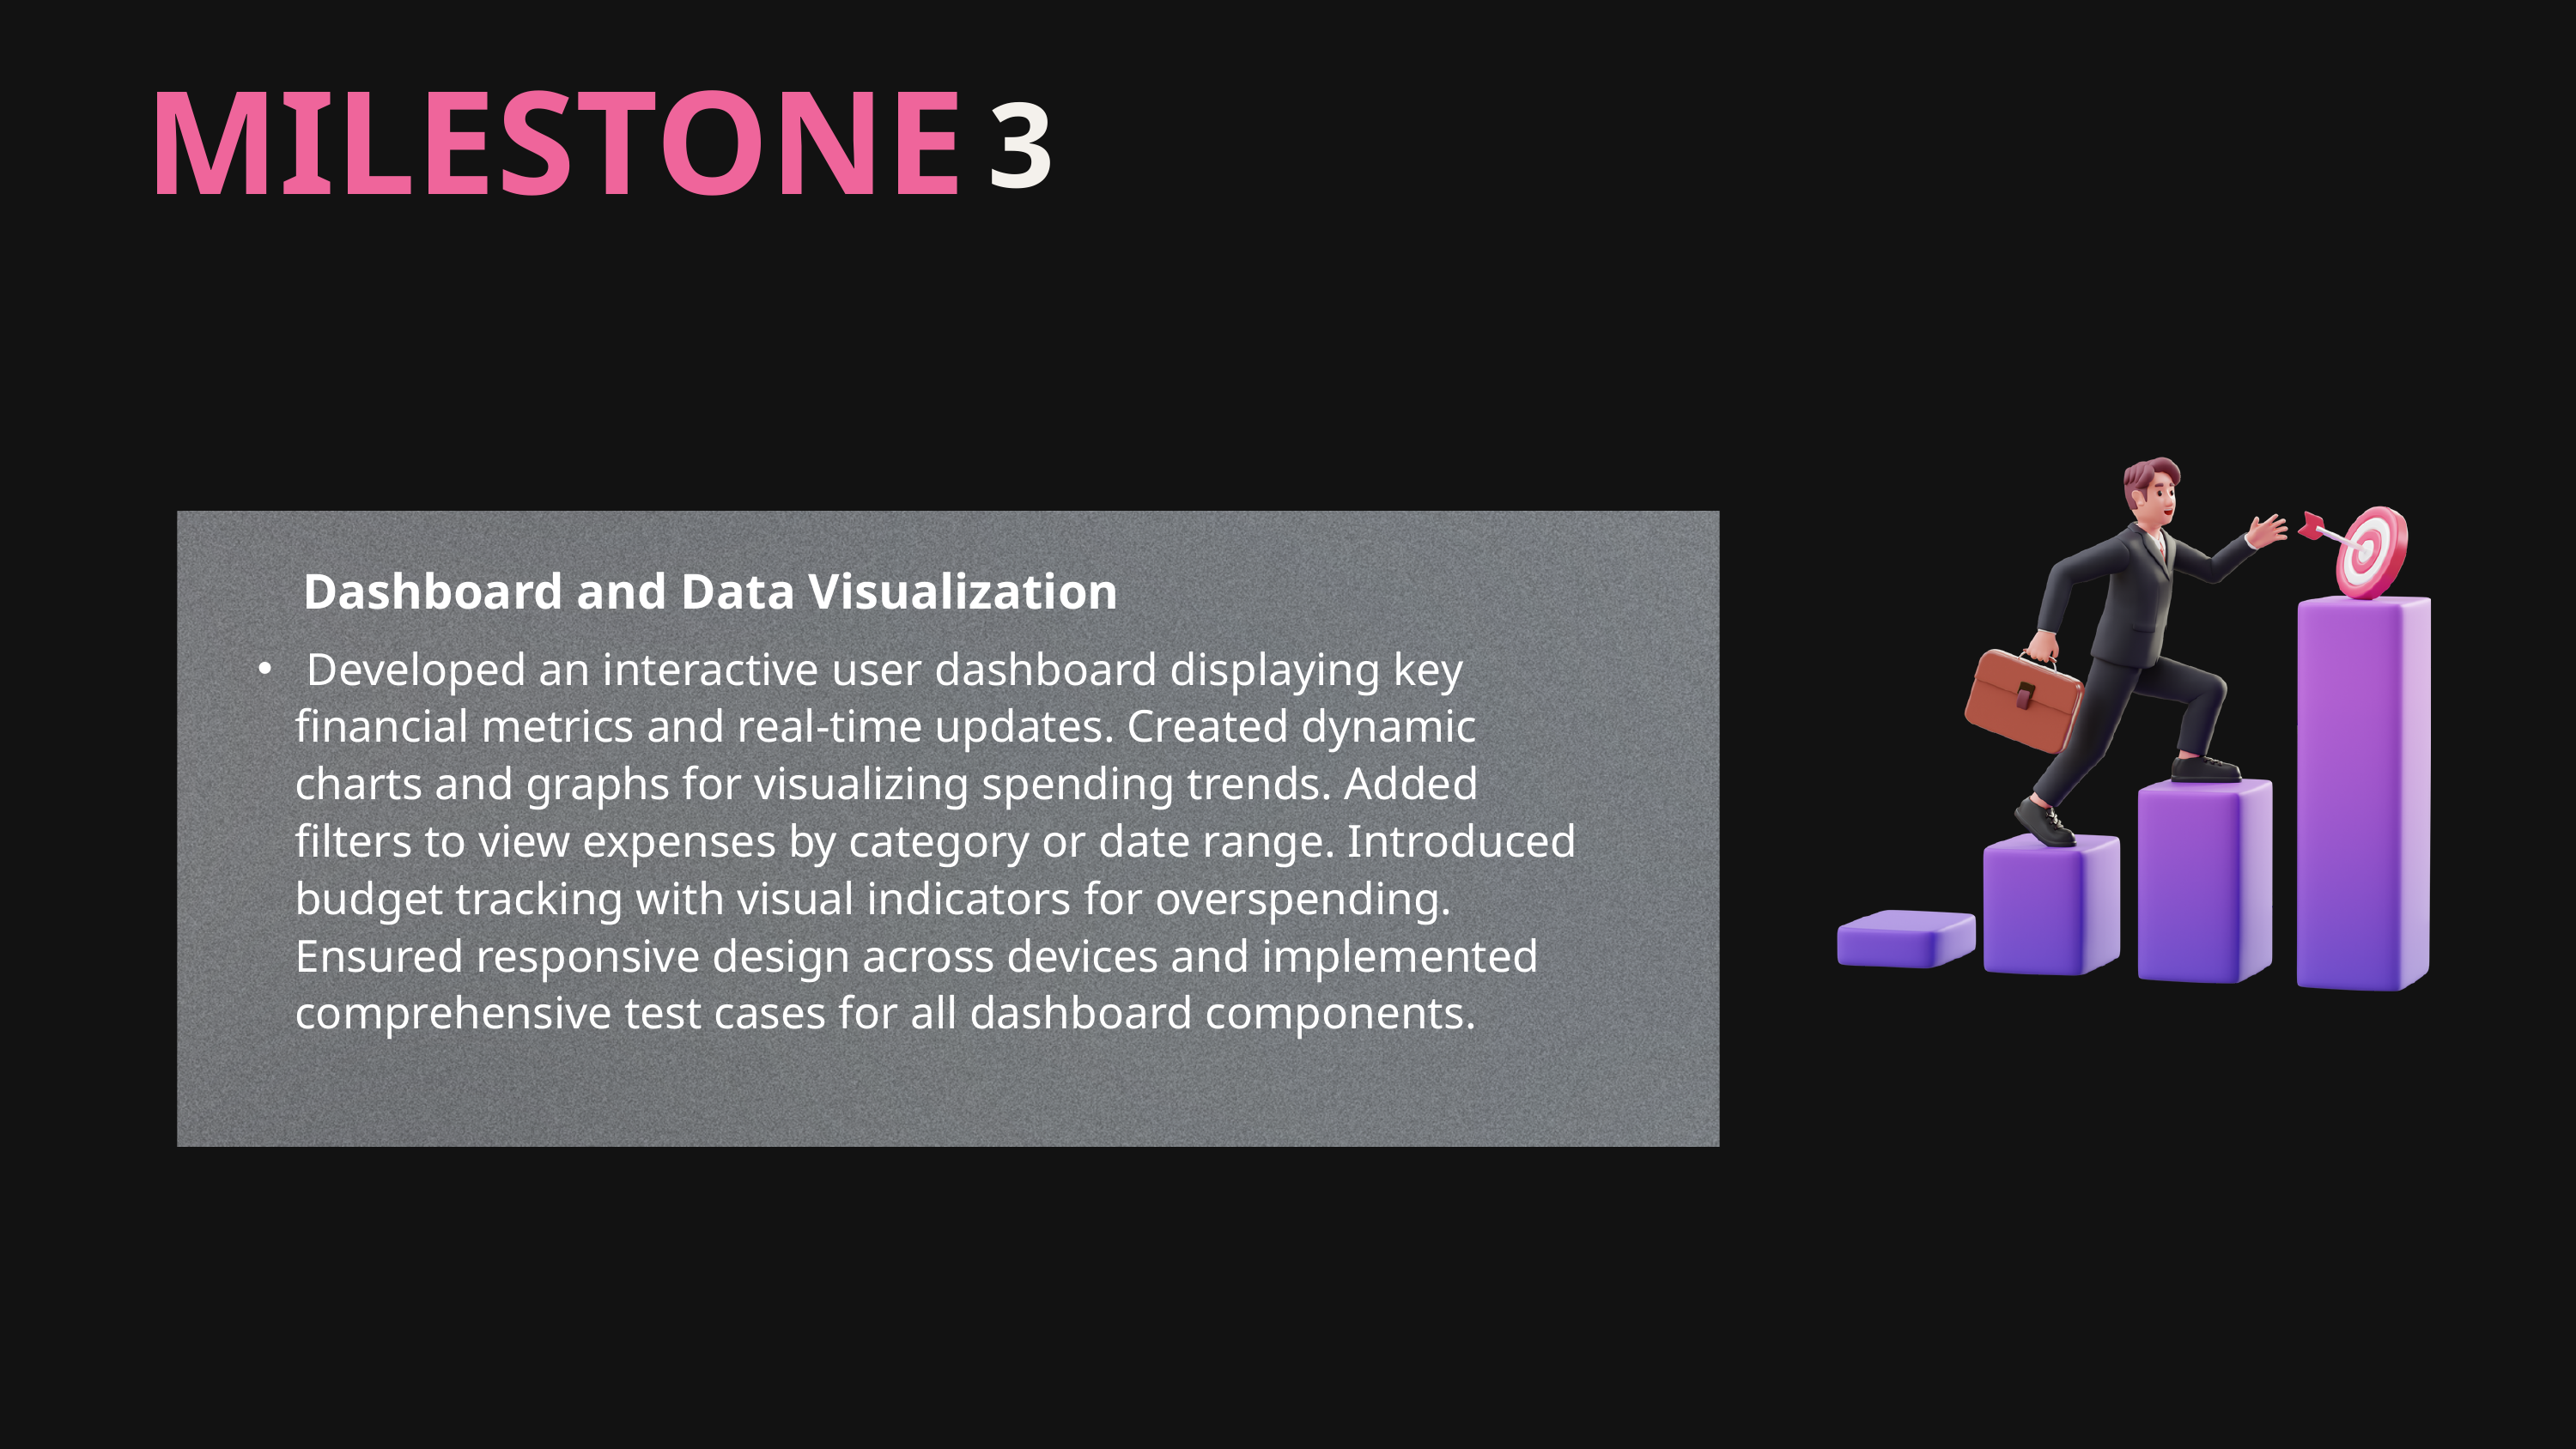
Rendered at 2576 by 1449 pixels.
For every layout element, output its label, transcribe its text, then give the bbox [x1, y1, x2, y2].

text_box [1837, 457, 2432, 991]
text_box 3 [987, 93, 1078, 211]
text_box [144, 511, 1720, 1148]
text_box MILESTONE [144, 79, 1454, 223]
